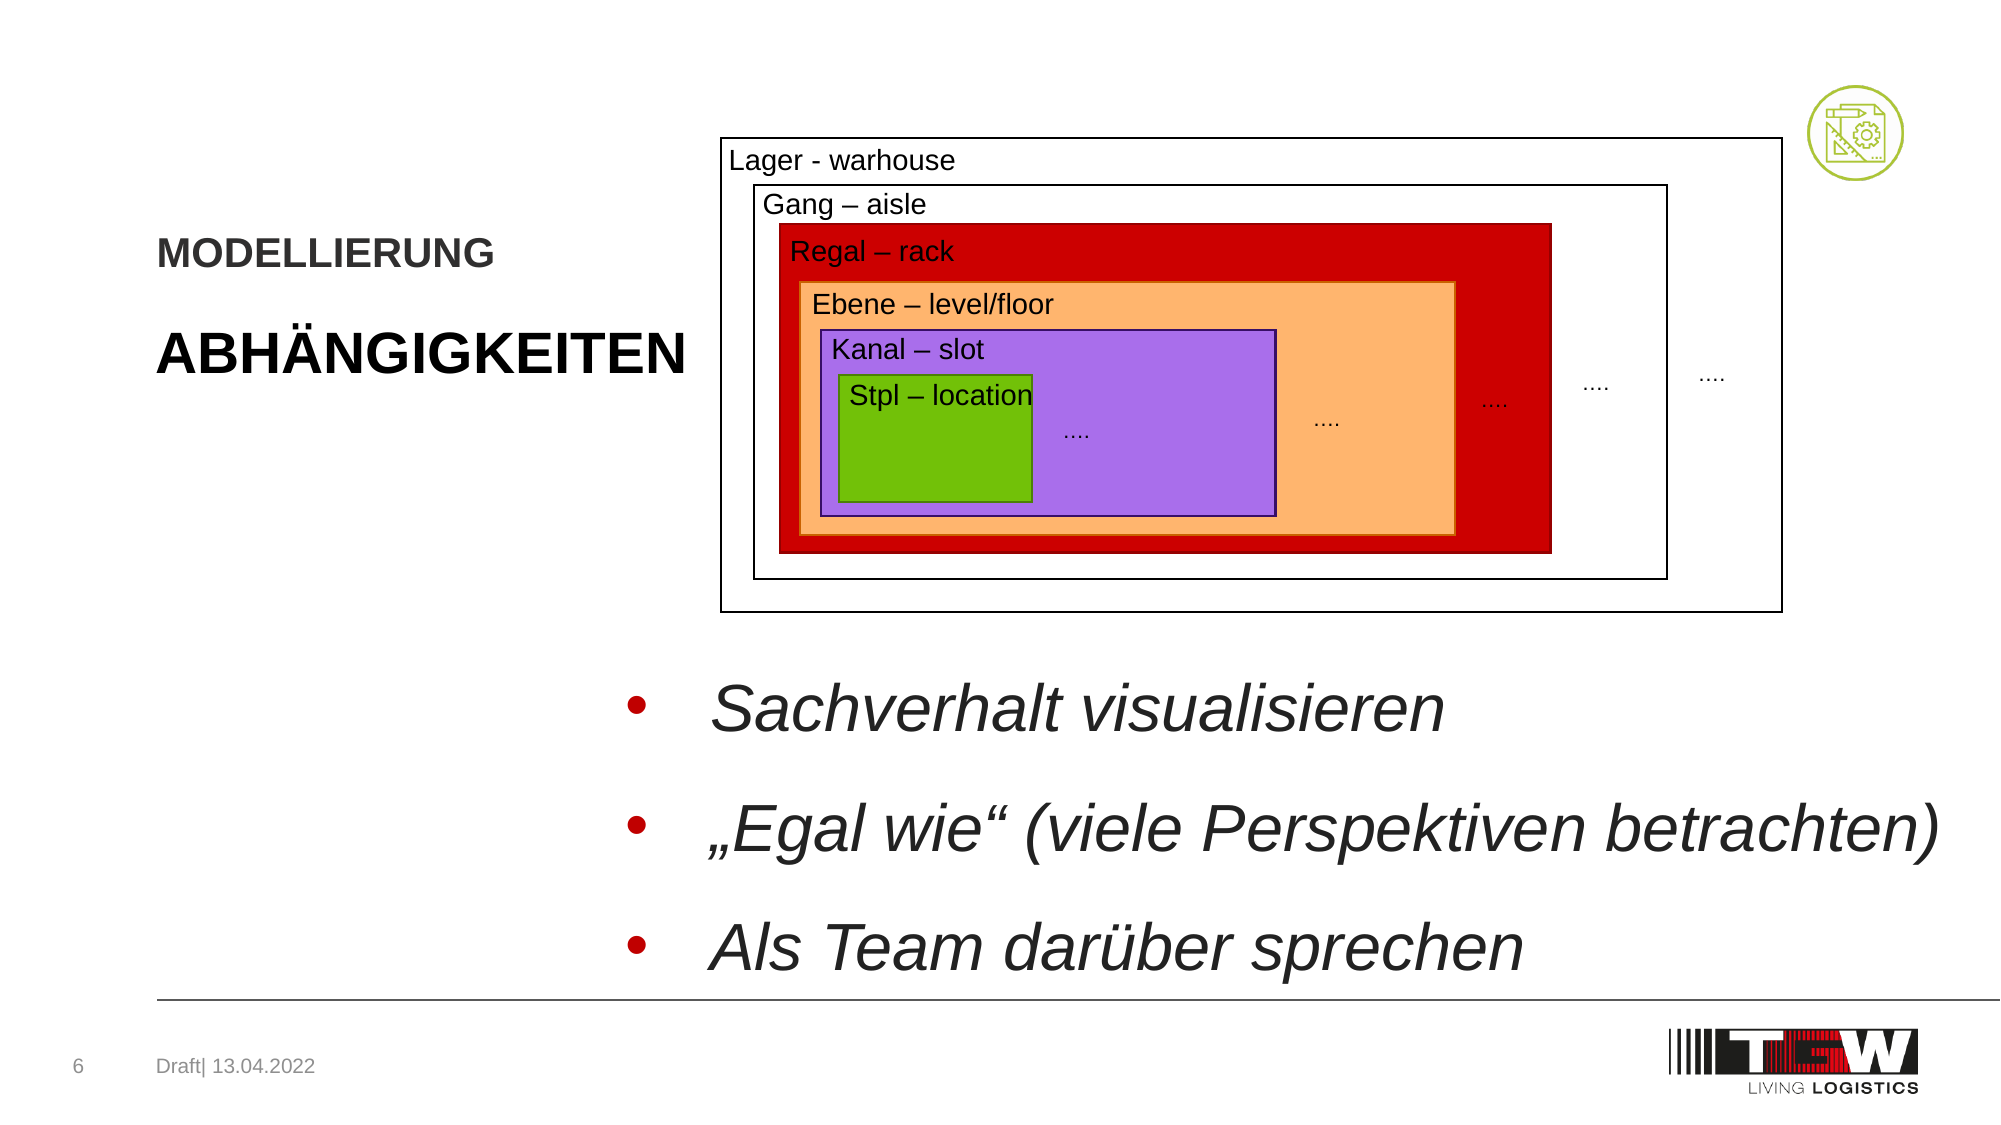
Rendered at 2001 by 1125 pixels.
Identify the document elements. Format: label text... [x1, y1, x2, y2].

footer Draft| 13.04.2022 [140, 1035, 1571, 1096]
picture [1807, 85, 1904, 181]
text_box …. [1682, 352, 1741, 394]
text_box [799, 281, 1456, 536]
text_box …. [1297, 396, 1357, 438]
text_box [820, 329, 1277, 517]
text_box …. [1047, 409, 1105, 451]
title Abhängigkeiten [139, 315, 720, 523]
text_box [753, 184, 1668, 580]
text_box Stpl – location [834, 369, 1057, 419]
text_box Kanal – slot [816, 322, 1009, 373]
text_box Sachverhalt visualisieren „Egal wie“ (viele Perspektiven betrachten) Als Team darüber sprechen [610, 616, 1988, 992]
list Modellierung [141, 223, 720, 303]
text_box Ebene – level/floor [797, 277, 1070, 328]
picture [1655, 1019, 1932, 1104]
text_box Gang – aisle [747, 177, 951, 228]
slide_number 6 [32, 1035, 100, 1096]
text_box [838, 419, 1033, 503]
text_box [720, 137, 1783, 613]
text_box [779, 223, 1552, 554]
text_box …. [1465, 378, 1524, 419]
text_box Lager - warhouse [713, 134, 972, 184]
text_box …. [1566, 361, 1625, 403]
text_box Regal – rack [775, 224, 978, 275]
